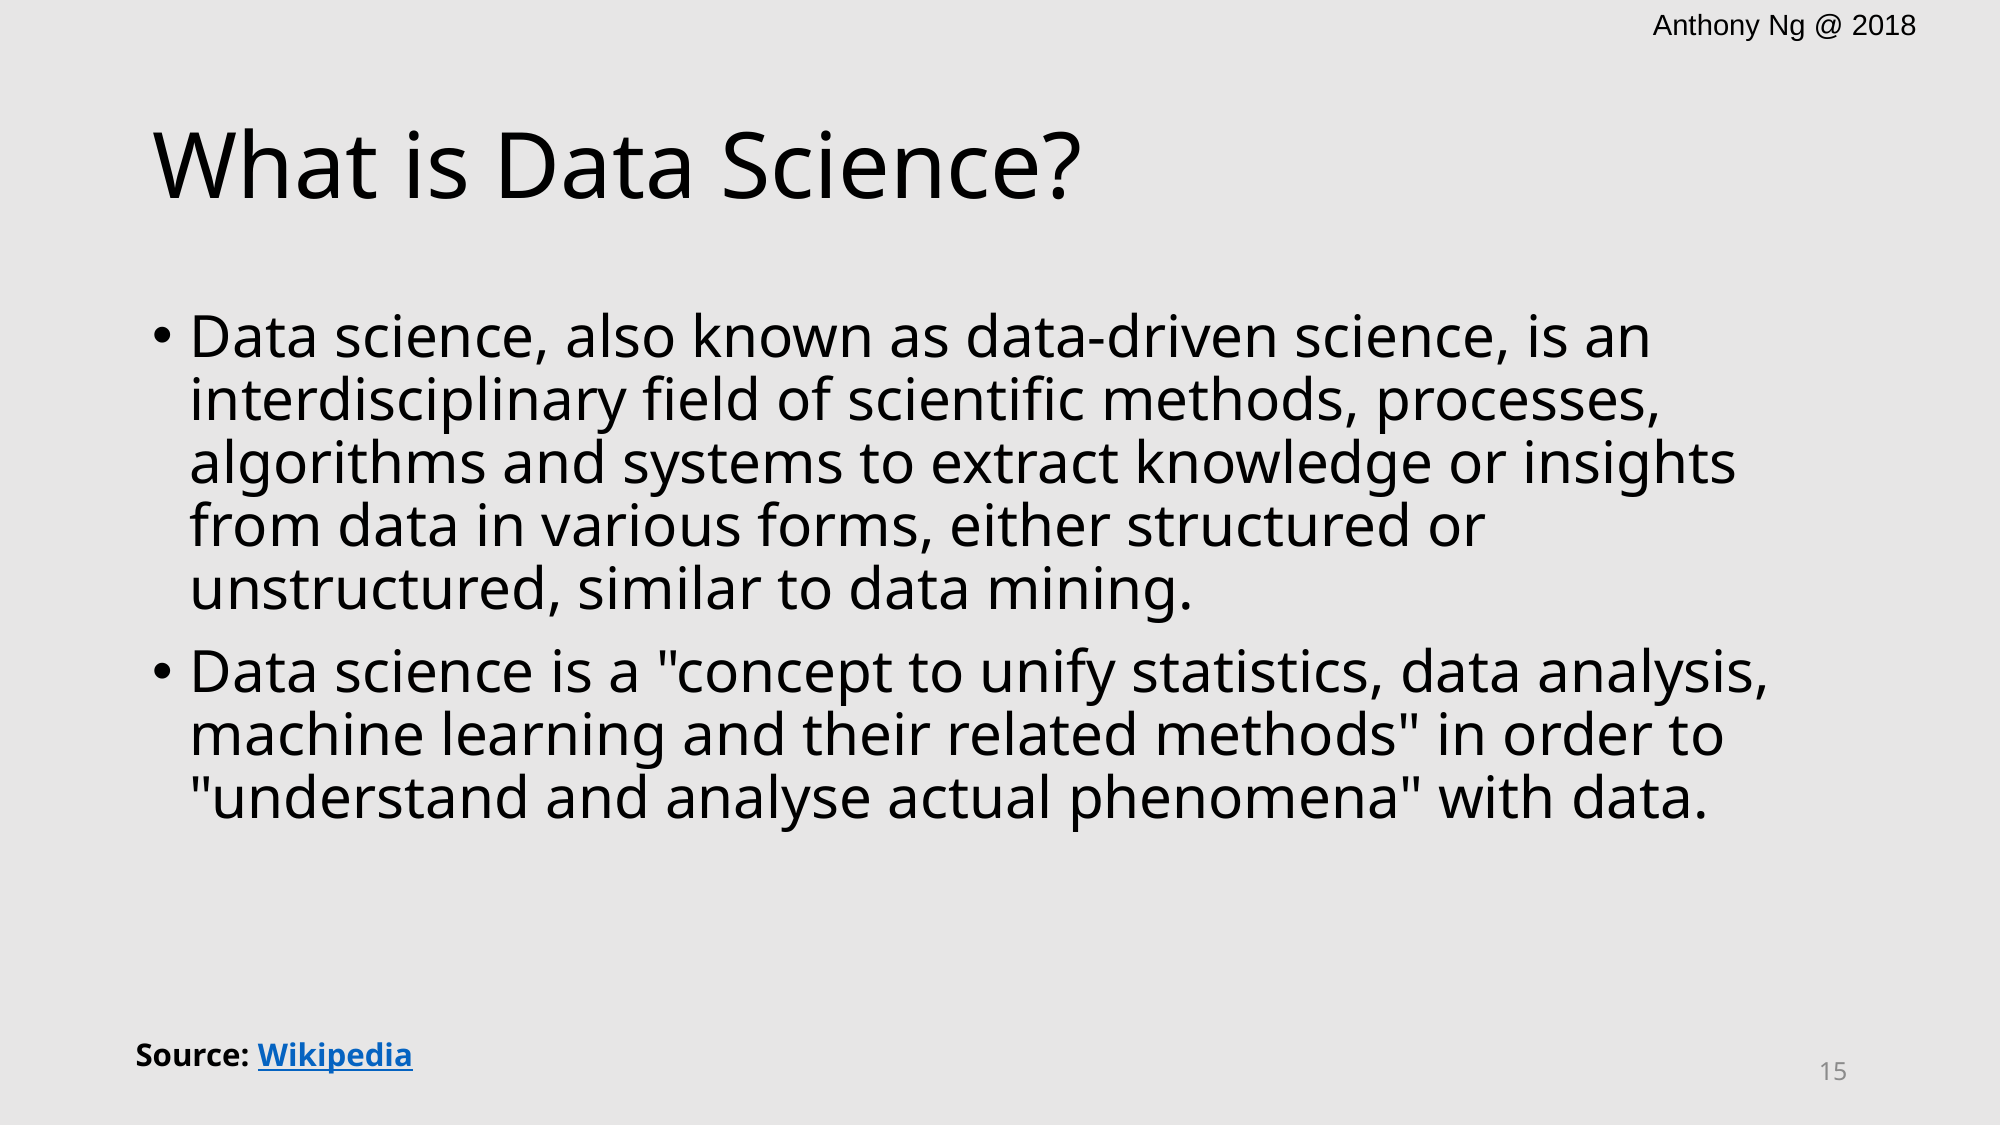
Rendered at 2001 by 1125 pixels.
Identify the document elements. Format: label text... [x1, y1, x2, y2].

slide_number 15 [1412, 1042, 1863, 1103]
list Data science, also known as data-driven science, is an interdisciplinary field of scientific methods, processes, algorithms and systems to extract knowledge or insights from data in various forms, either structured or unstructured, similar to data mining. Data science is a "concept to unify statistics, data analysis, machine learning and their related methods" in order to "understand and analyse actual phenomena" with data. [137, 299, 1863, 1014]
text_box Source: Wikipedia [89, 1032, 460, 1080]
title What is Data Science? [137, 59, 1863, 278]
